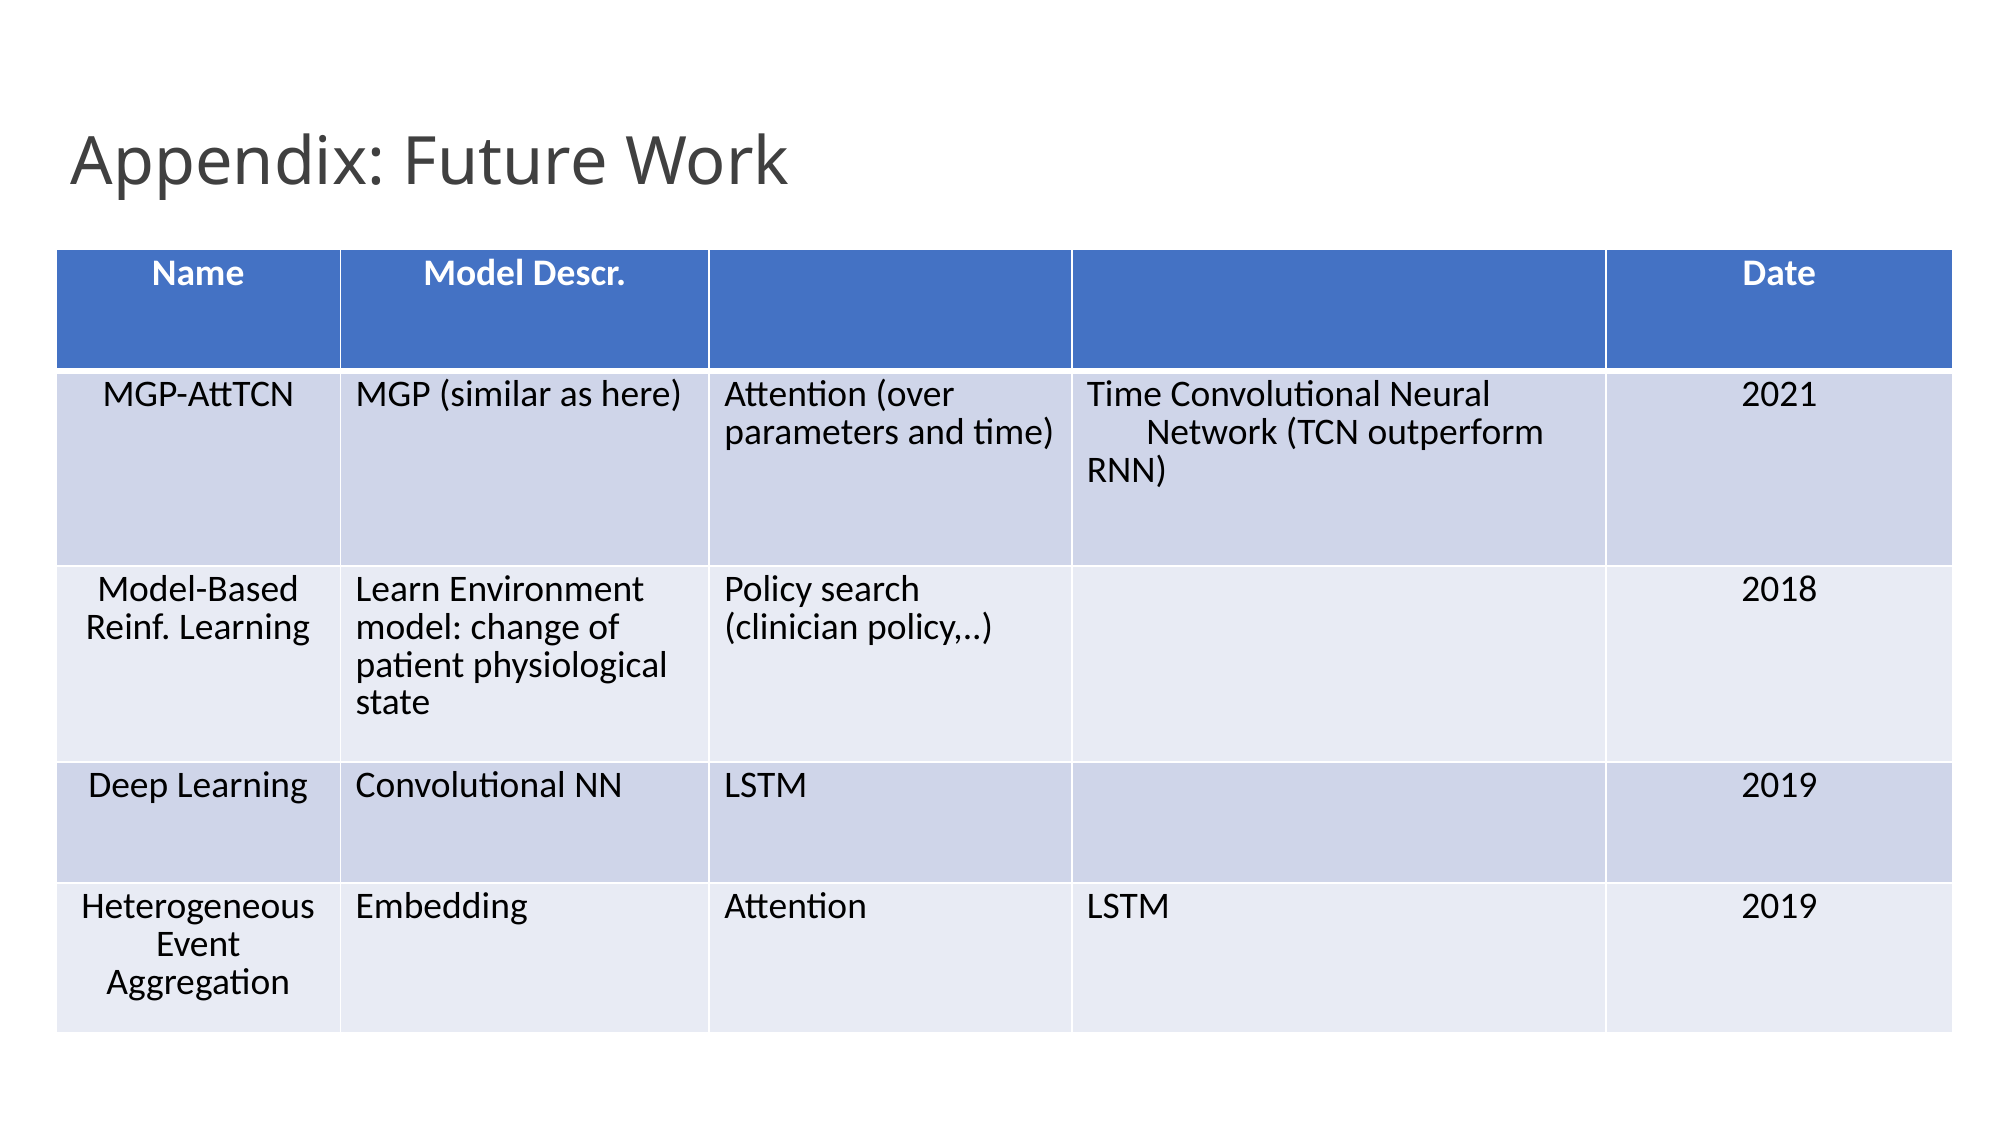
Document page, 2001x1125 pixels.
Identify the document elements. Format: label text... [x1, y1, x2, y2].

table_cell Heterogeneous Event Aggregation [57, 884, 340, 1032]
table_header [710, 250, 1071, 368]
table_cell 2021 [1607, 374, 1952, 565]
table_cell Convolutional NN [341, 763, 708, 882]
table_cell LSTM [710, 763, 1071, 882]
table_header Name [57, 250, 340, 368]
table_cell MGP-AttTCN [57, 374, 340, 565]
table_cell Learn Environment model: change of patient physiological state [341, 567, 708, 761]
table_cell MGP (similar as here) [341, 374, 708, 565]
table_header Model Descr. [341, 250, 708, 368]
table_cell Deep Learning [57, 763, 340, 882]
table_cell 2019 [1607, 884, 1952, 1032]
table_cell LSTM [1073, 884, 1605, 1032]
table_cell Policy search (clinician policy,..) [710, 567, 1071, 761]
table_cell [1073, 567, 1605, 761]
table_cell [1073, 763, 1605, 882]
table_cell Embedding [341, 884, 708, 1032]
table_header Date [1607, 250, 1952, 368]
table_cell 2019 [1607, 763, 1952, 882]
table_cell Time Convolutional Neural Network (TCN outperform RNN) [1073, 374, 1605, 565]
table_header [1073, 250, 1605, 368]
table_cell Attention [710, 884, 1071, 1032]
table_cell Model-Based Reinf. Learning [57, 567, 340, 761]
text_box Appendix: Future Work [55, 0, 1207, 206]
table_cell 2018 [1607, 567, 1952, 761]
table_cell Attention (over parameters and time) [710, 374, 1071, 565]
